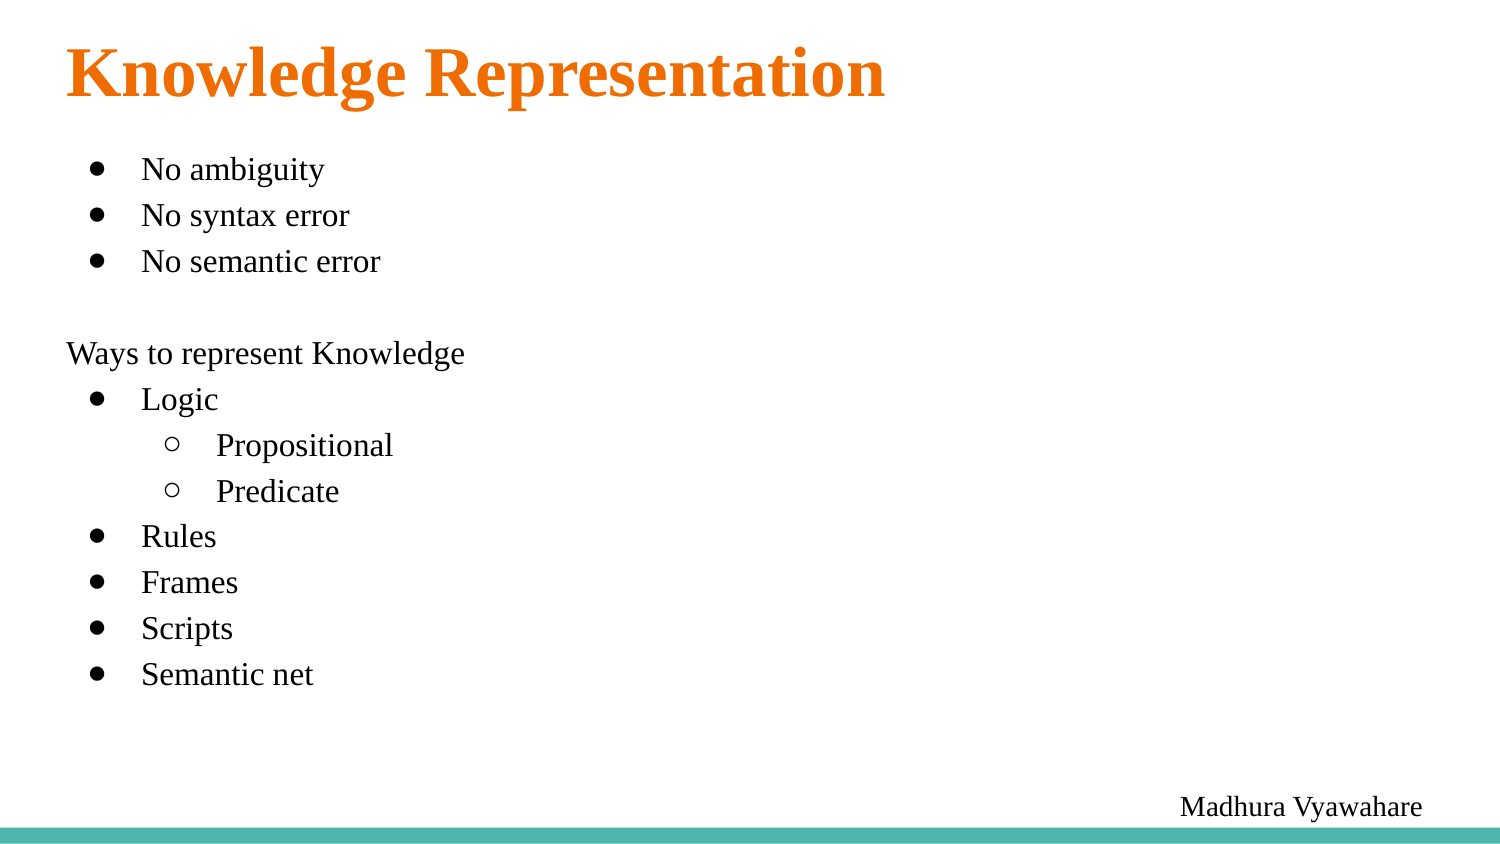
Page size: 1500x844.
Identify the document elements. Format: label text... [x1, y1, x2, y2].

list No ambiguity No syntax error No semantic error Ways to represent Knowledge Logic Propositional Predicate Rules Frames Scripts Semantic net [51, 126, 1449, 844]
title Knowledge Representation [51, 10, 1449, 126]
